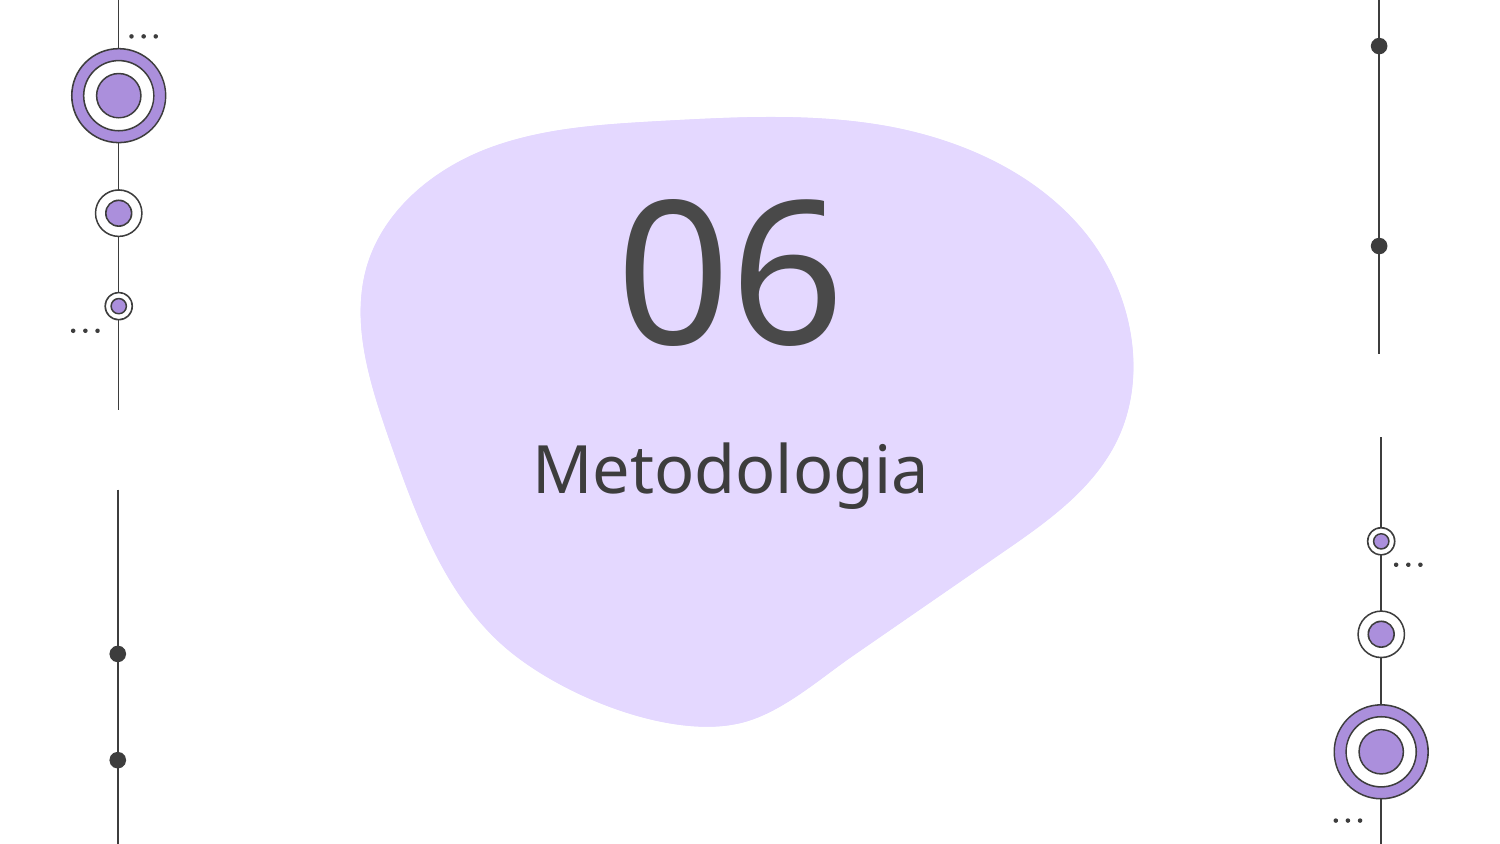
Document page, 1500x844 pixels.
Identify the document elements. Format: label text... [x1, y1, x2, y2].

title Metodologia [468, 394, 994, 527]
title 06 [487, 177, 975, 353]
